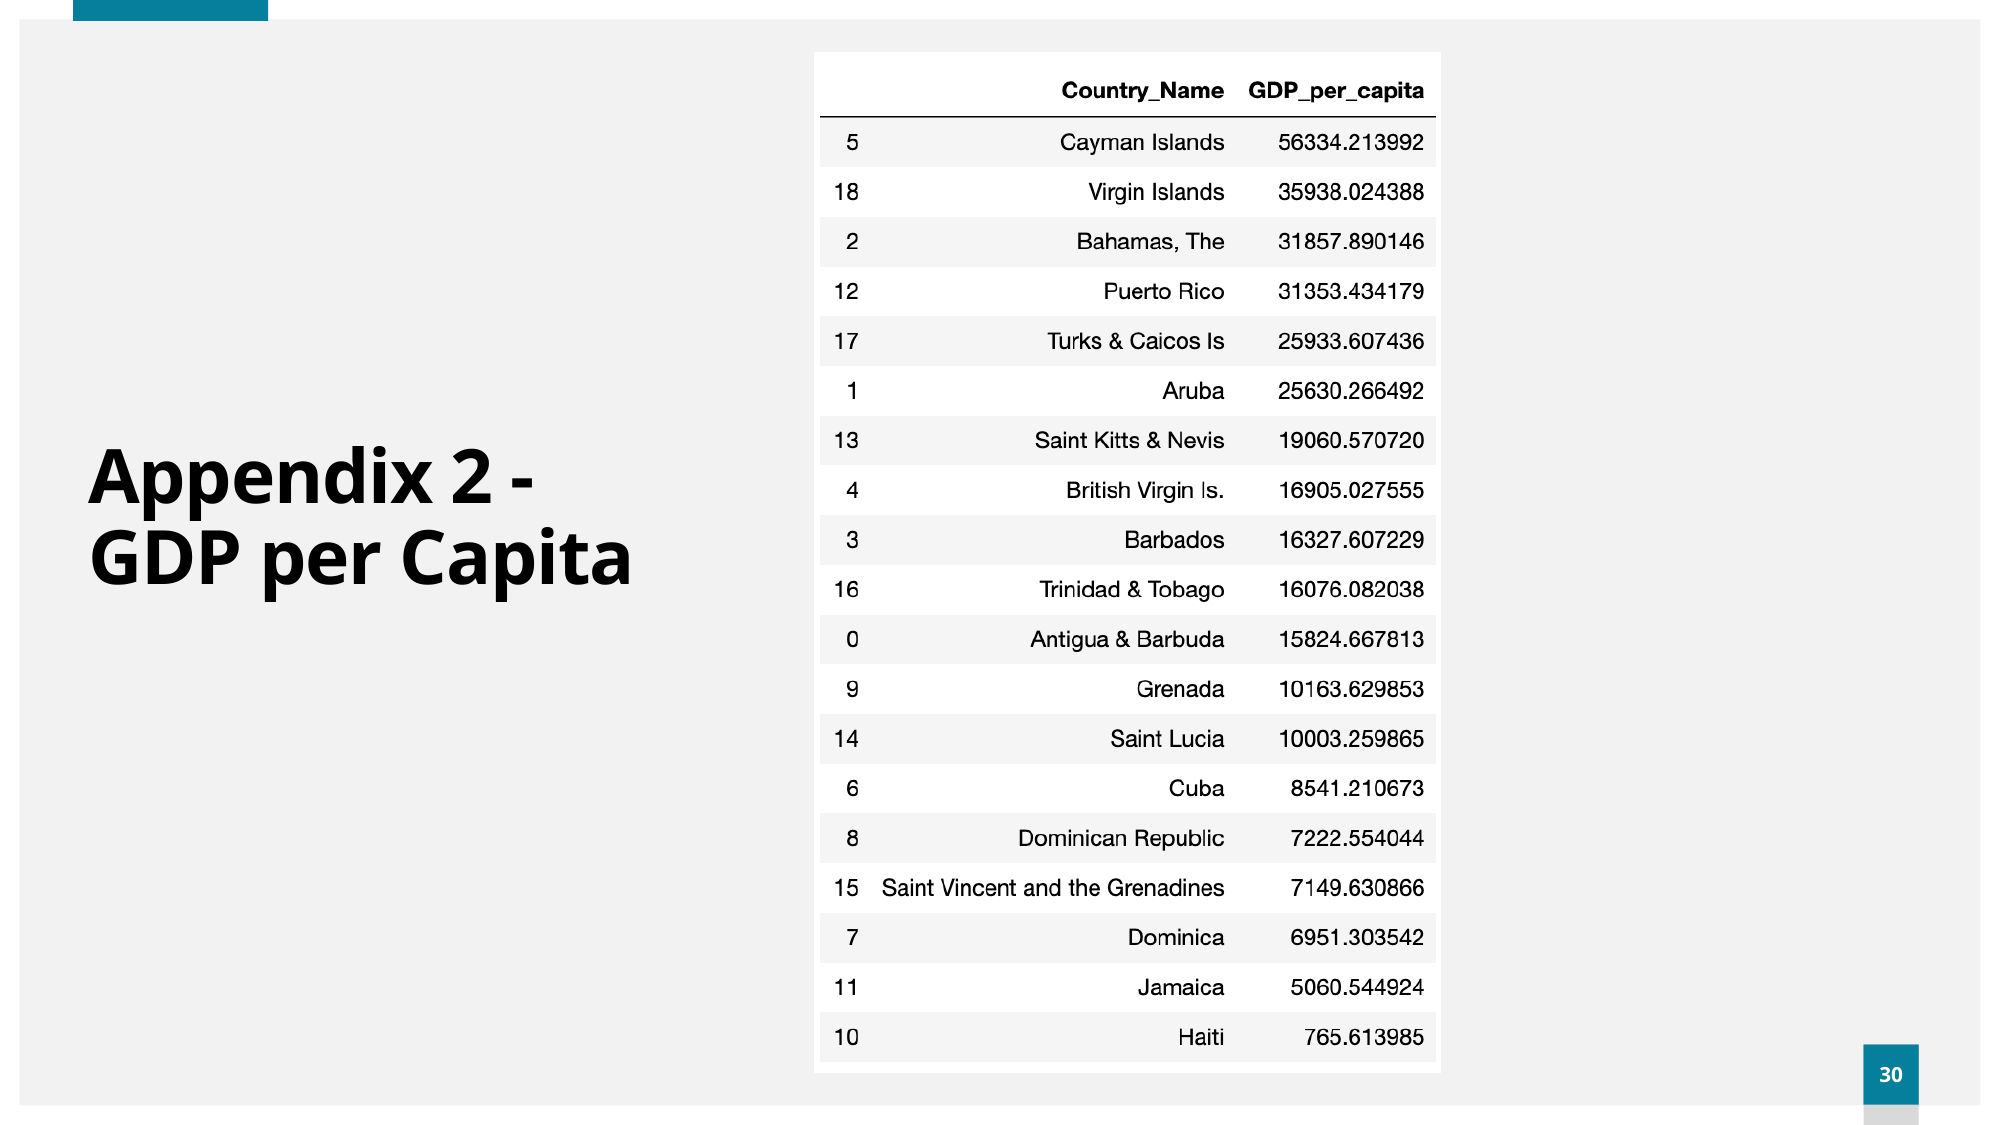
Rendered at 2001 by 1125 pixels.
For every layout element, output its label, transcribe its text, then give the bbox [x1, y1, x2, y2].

title Appendix 2 - GDP per Capita [73, 430, 678, 610]
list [814, 52, 1441, 1073]
